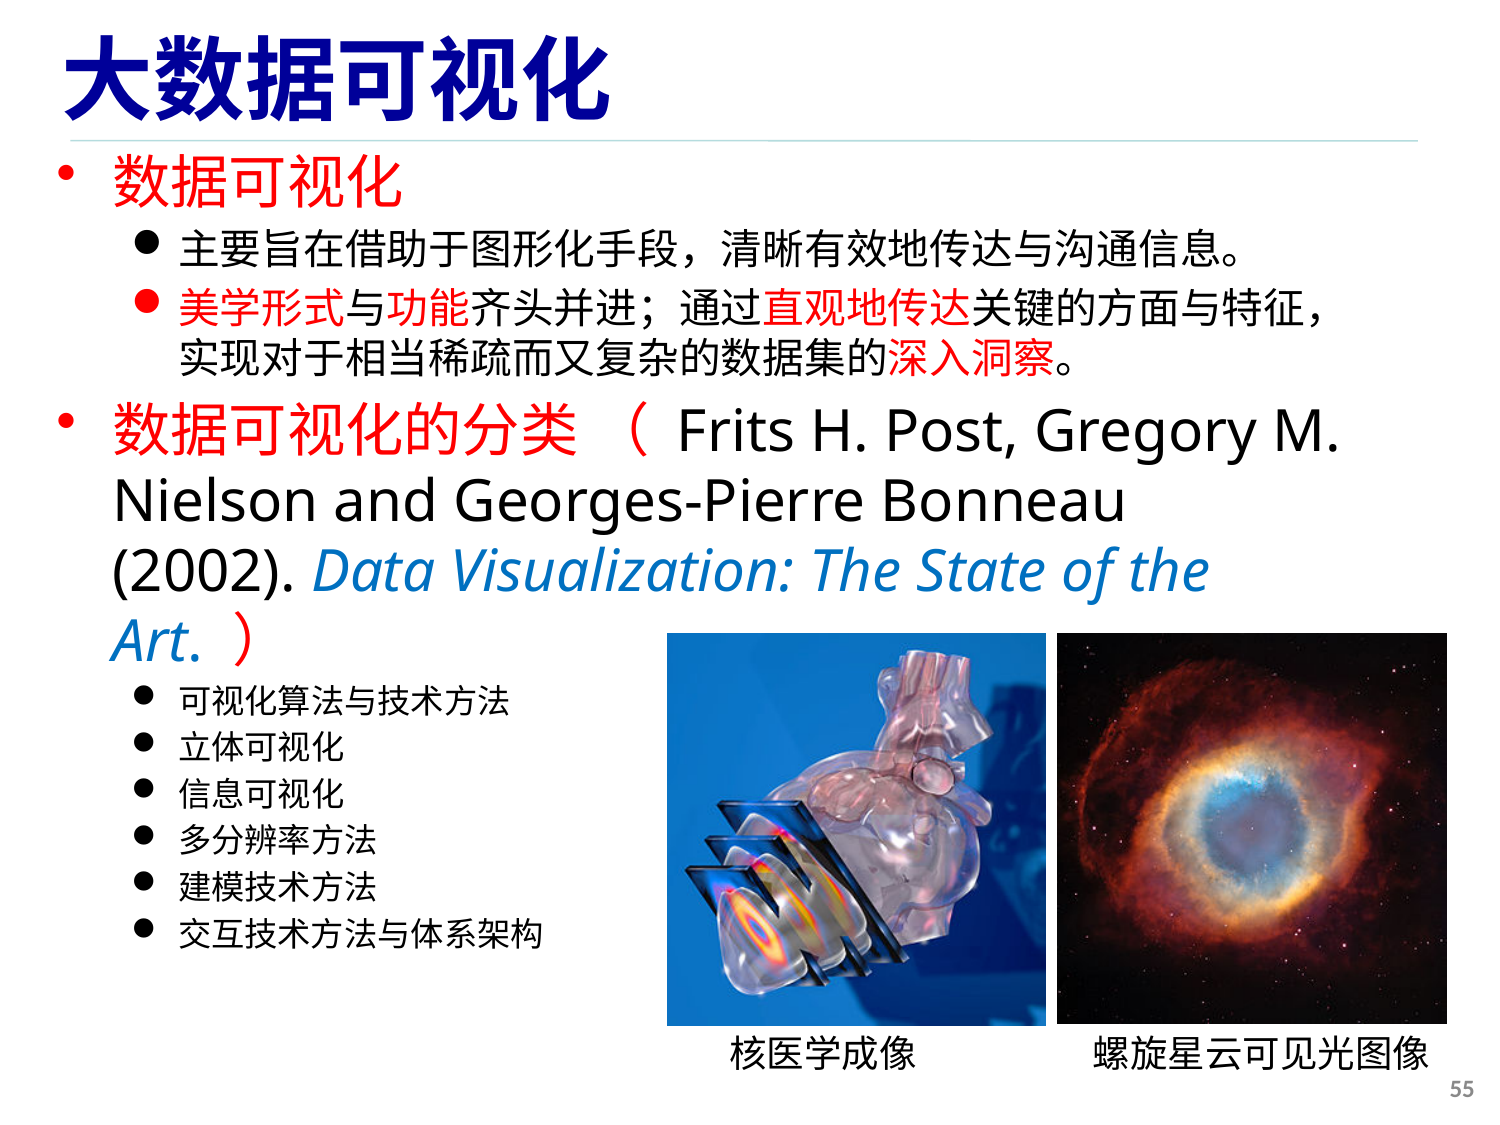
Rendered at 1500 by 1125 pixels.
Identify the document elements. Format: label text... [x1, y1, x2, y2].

text_box 核医学成像 [714, 1034, 932, 1083]
picture [667, 633, 1046, 1026]
list 数据可视化 主要旨在借助于图形化手段，清晰有效地传达与沟通信息。 美学形式与功能齐头并进；通过直观地传达关键的方面与特征，实现对于相当稀疏而又复杂的数据集的深入洞察。 数据可视化的分类 （ Frits H. Post, Gregory M. Nielson and Georges-Pierre Bonneau (2002). Data Visualization: The State of the Art. ） 可视化算法与技术方法 立体可视化 信息可视化 多分辨率方法 建模技术方法 交互技术方法与体系架构 [41, 136, 1392, 911]
title 大数据可视化 [46, 11, 1419, 143]
text_box 螺旋星云可见光图像 [1077, 1031, 1446, 1083]
text_box 55 [1139, 1057, 1490, 1118]
picture [1056, 633, 1448, 1024]
